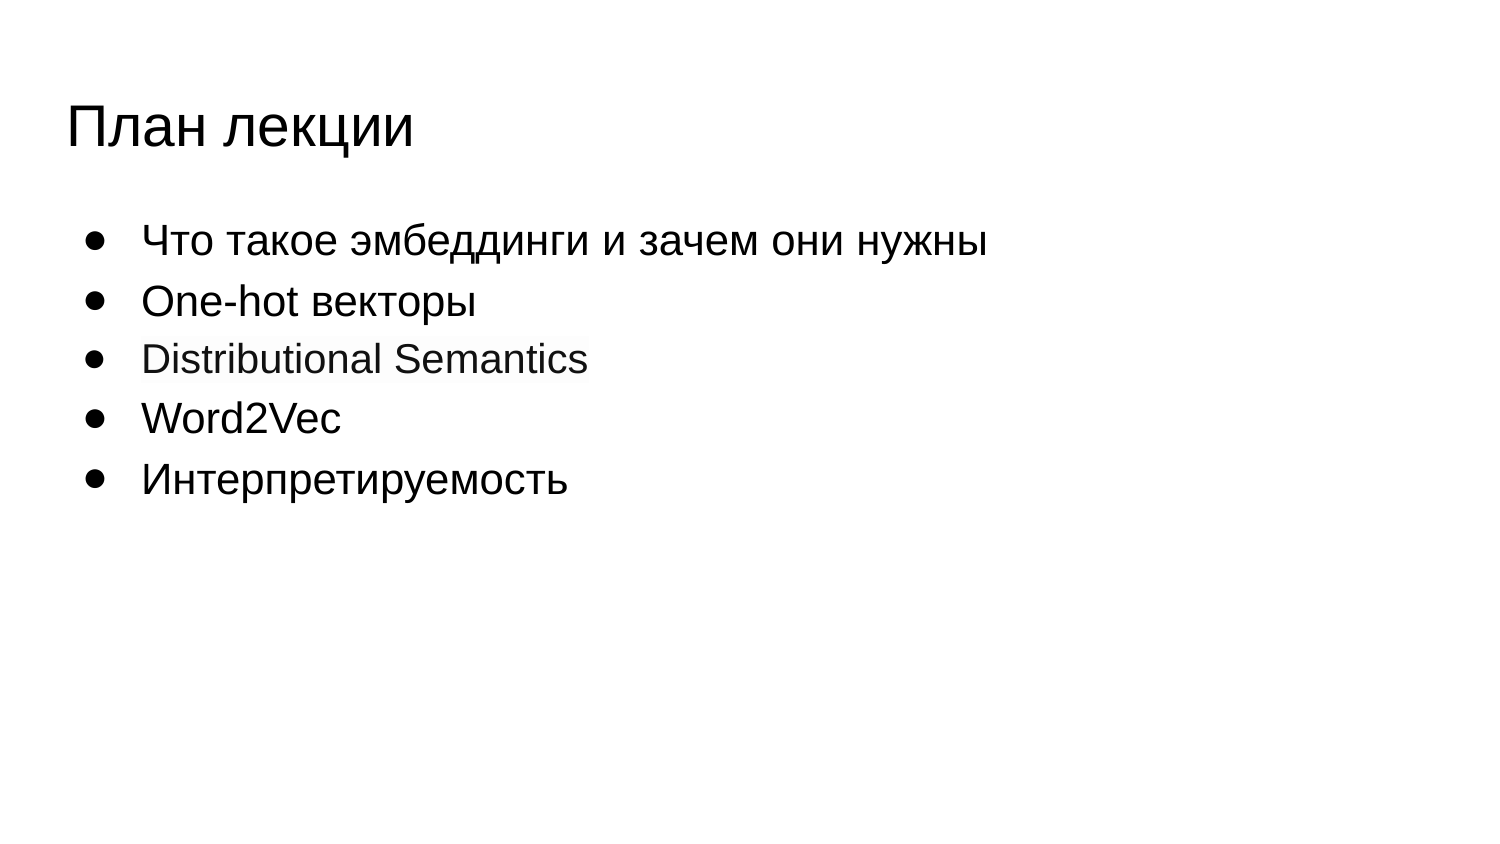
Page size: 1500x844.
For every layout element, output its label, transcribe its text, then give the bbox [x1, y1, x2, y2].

title План лекции [51, 72, 1449, 167]
list Что такое эмбеддинги и зачем они нужны One-hot векторы Distributional Semantics Word2Vec Интерпретируемость [51, 189, 1449, 750]
